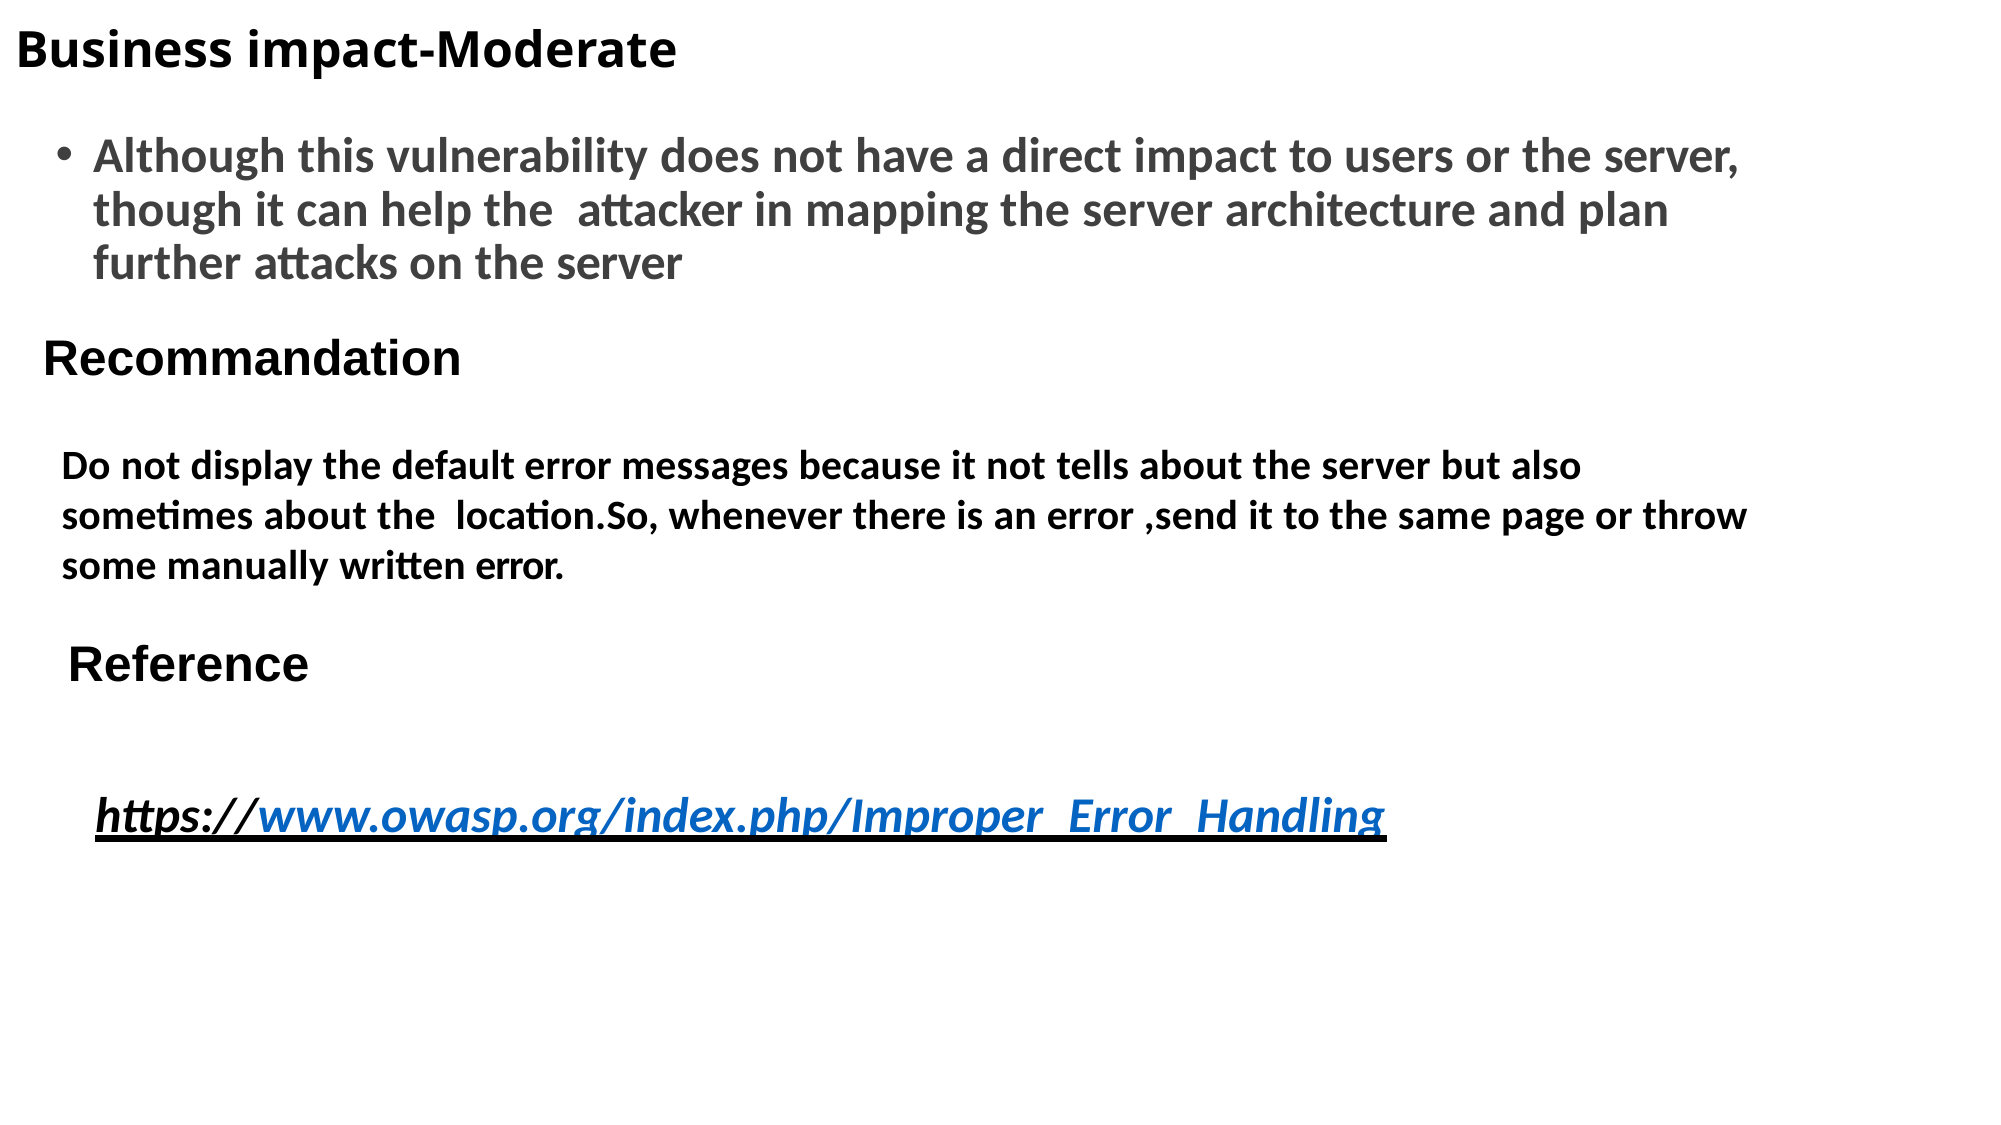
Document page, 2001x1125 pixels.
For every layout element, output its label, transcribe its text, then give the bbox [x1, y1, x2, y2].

title Business impact-Moderate [0, 0, 1725, 160]
text_box https://www.owasp.org/index.php/Improper_Error_Handling [78, 774, 1875, 850]
text_box Reference [53, 624, 891, 699]
list Although this vulnerability does not have a direct impact to users or the server, though it can help the attacker in mapping the server architecture and plan further attacks on the server [40, 121, 1766, 836]
text_box Do not display the default error messages because it not tells about the server but also sometimes about the location.So, whenever there is an error ,send it to the same page or throw some manually written error. [46, 430, 1788, 646]
text_box Recommandation [28, 317, 1054, 393]
